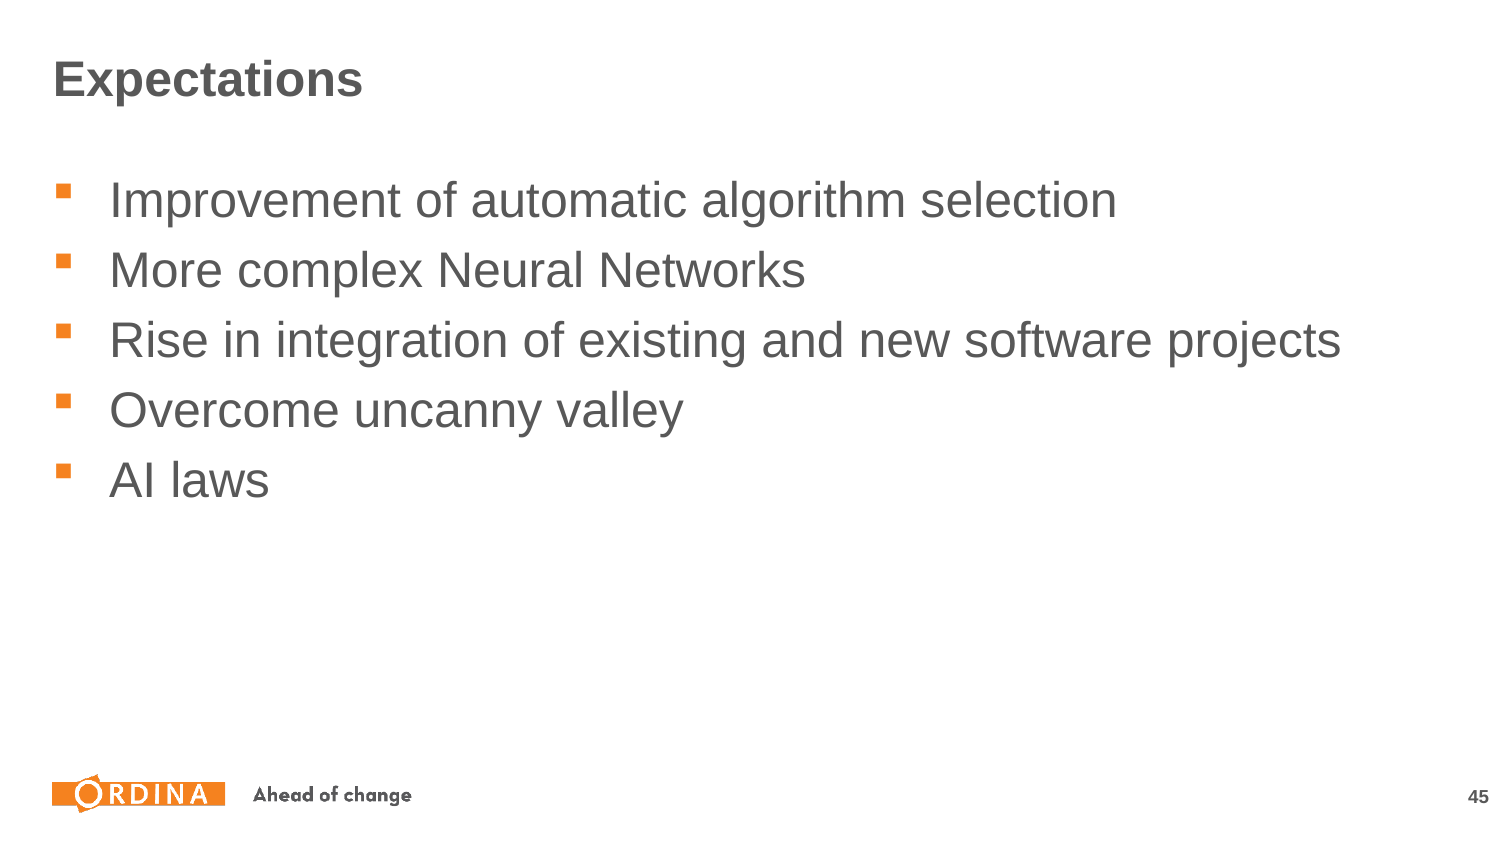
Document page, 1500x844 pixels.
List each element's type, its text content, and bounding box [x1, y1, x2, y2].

list Improvement of automatic algorithm selection More complex Neural Networks Rise in integration of existing and new software projects Overcome uncanny valley AI laws [52, 167, 1450, 725]
picture [52, 774, 412, 813]
title Expectations [52, 46, 1450, 119]
